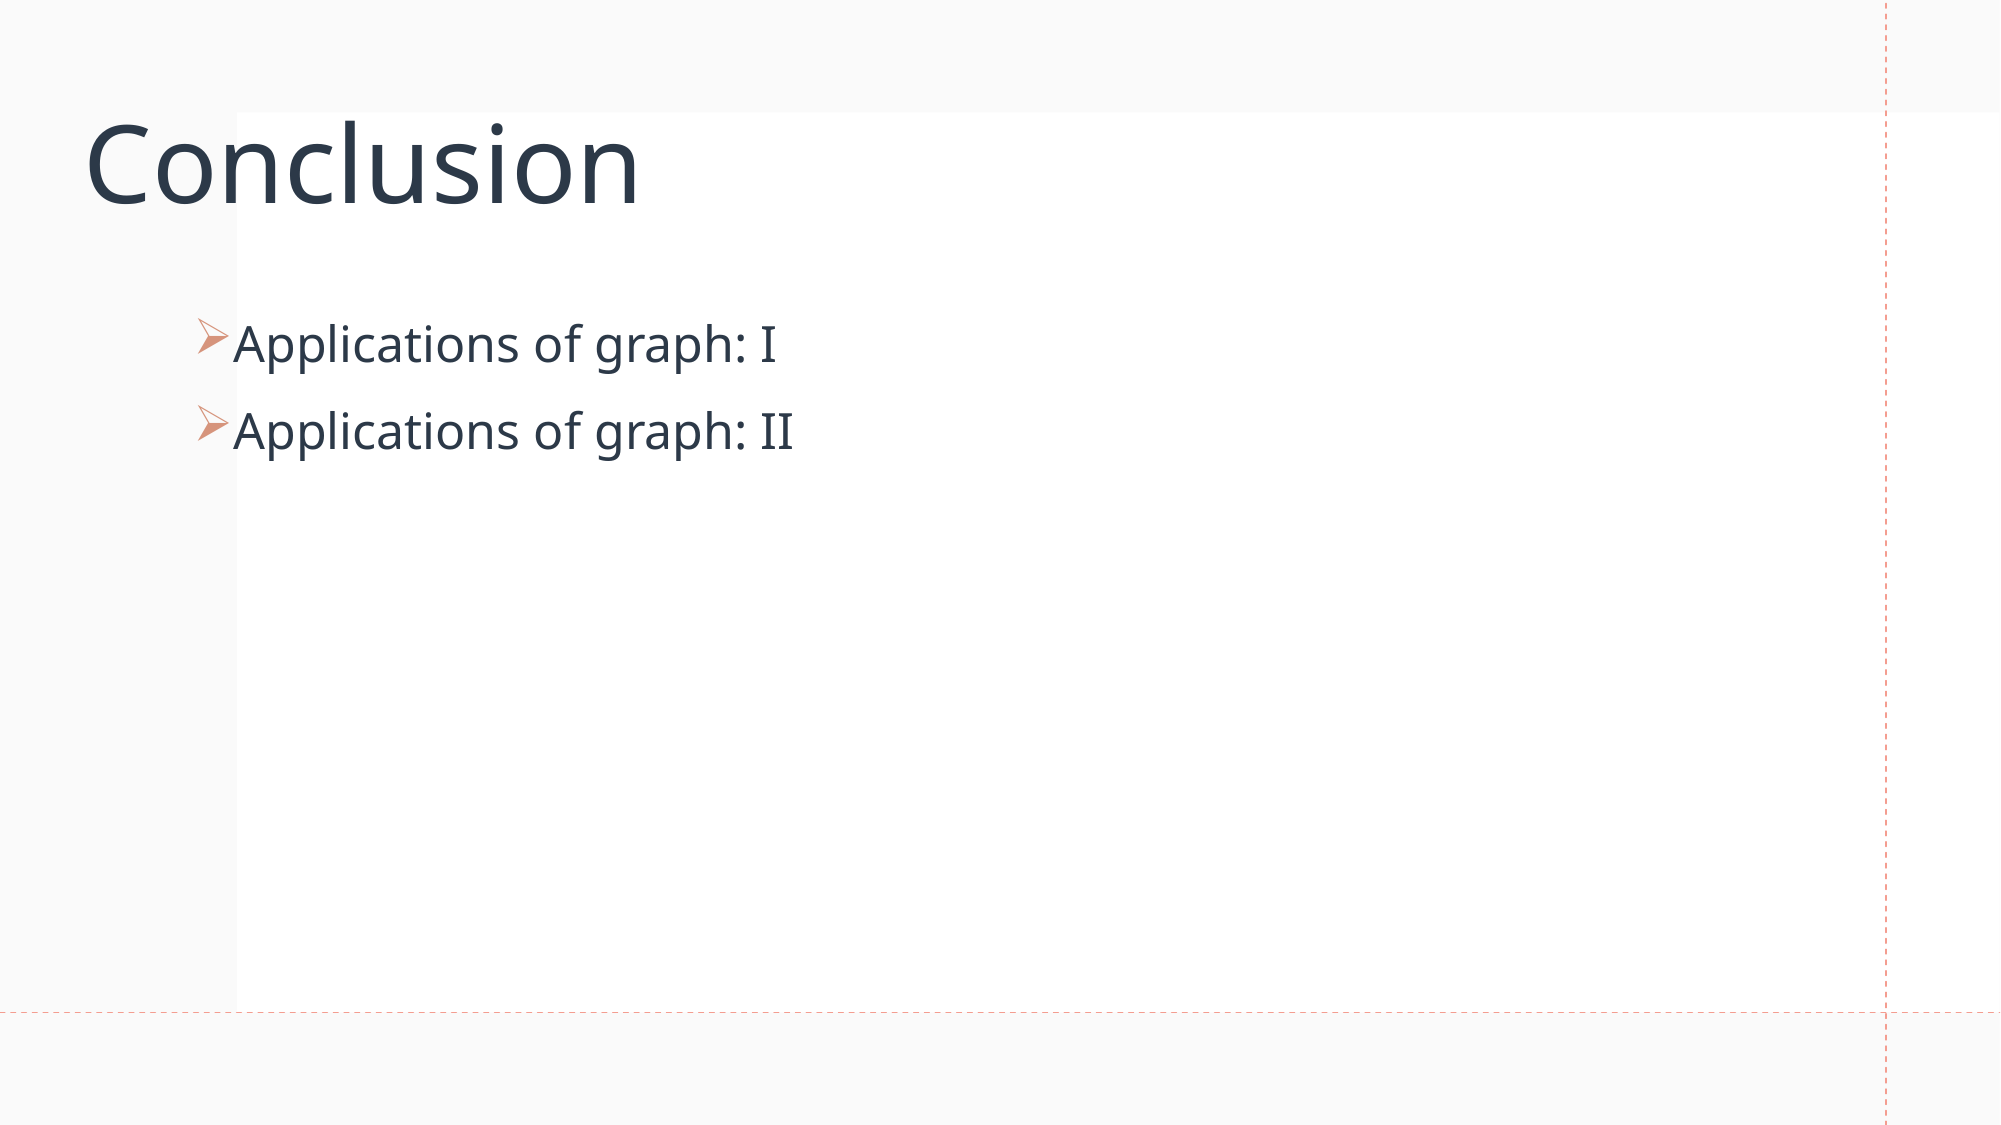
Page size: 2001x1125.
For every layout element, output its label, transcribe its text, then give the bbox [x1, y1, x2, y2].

title Conclusion [68, 59, 1794, 278]
list Applications of graph: I Applications of graph: II [68, 299, 1794, 990]
